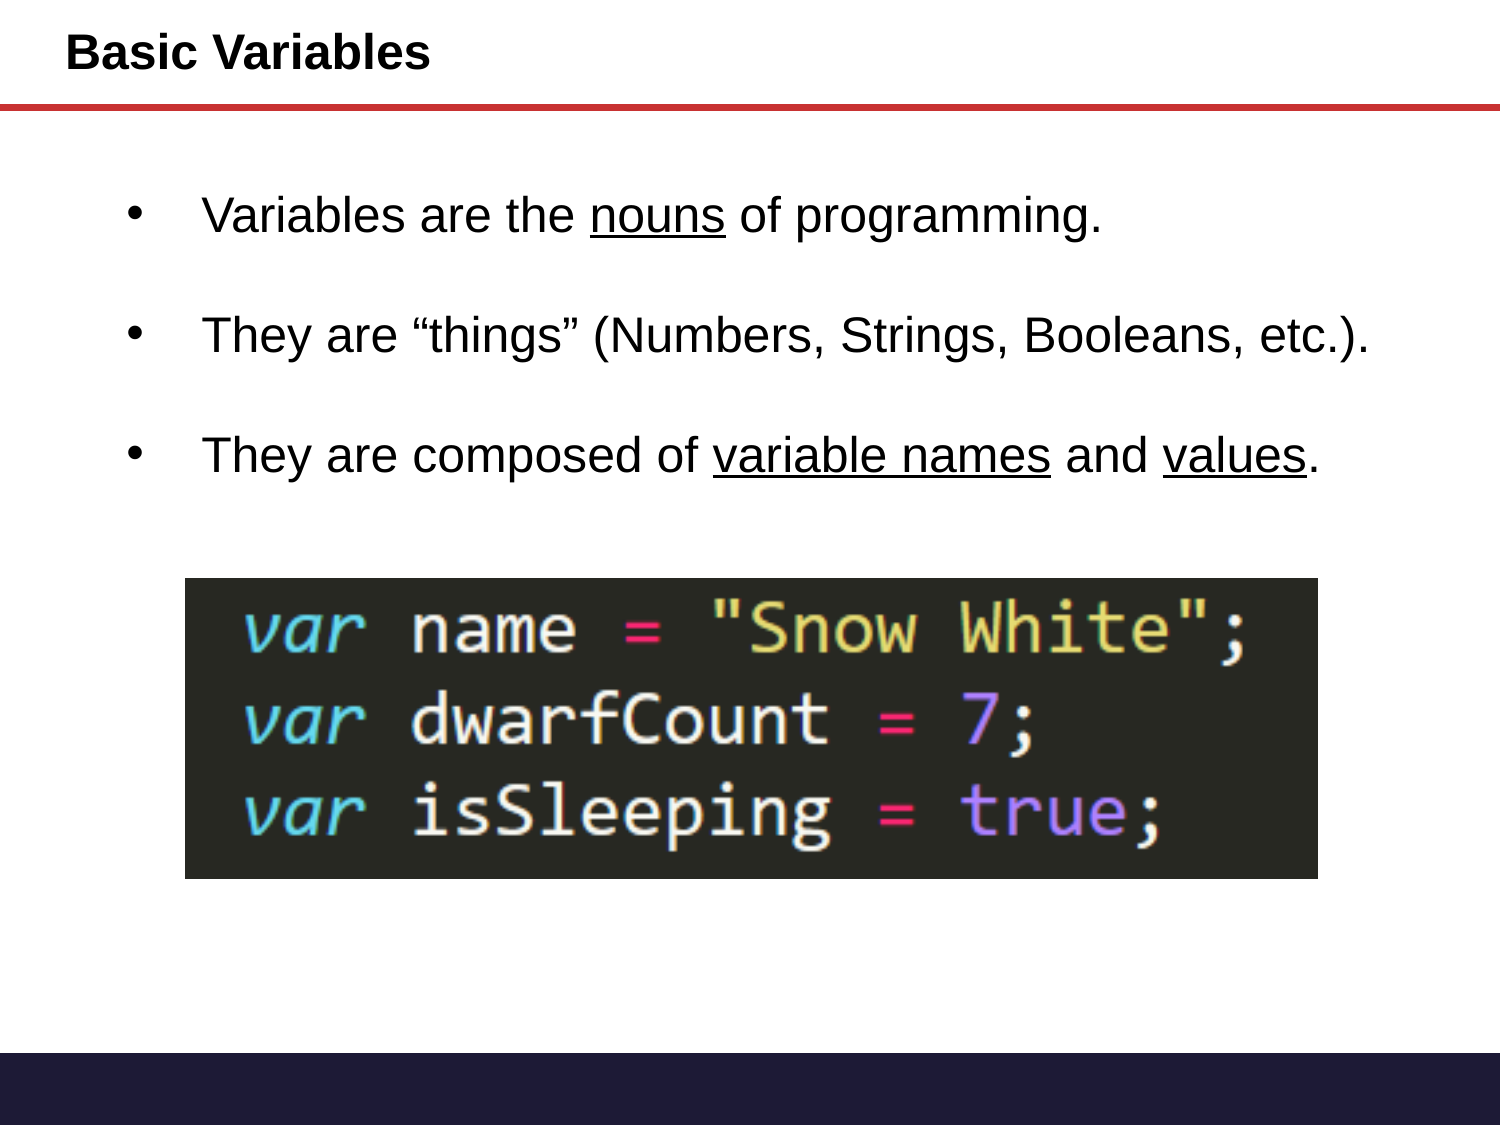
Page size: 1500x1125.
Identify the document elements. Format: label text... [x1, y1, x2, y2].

picture [185, 578, 1318, 879]
title Basic Variables [50, 0, 948, 108]
text_box Variables are the nouns of programming. They are “things” (Numbers, Strings, Booleans, etc.). They are composed of variable names and values. [73, 174, 1483, 975]
